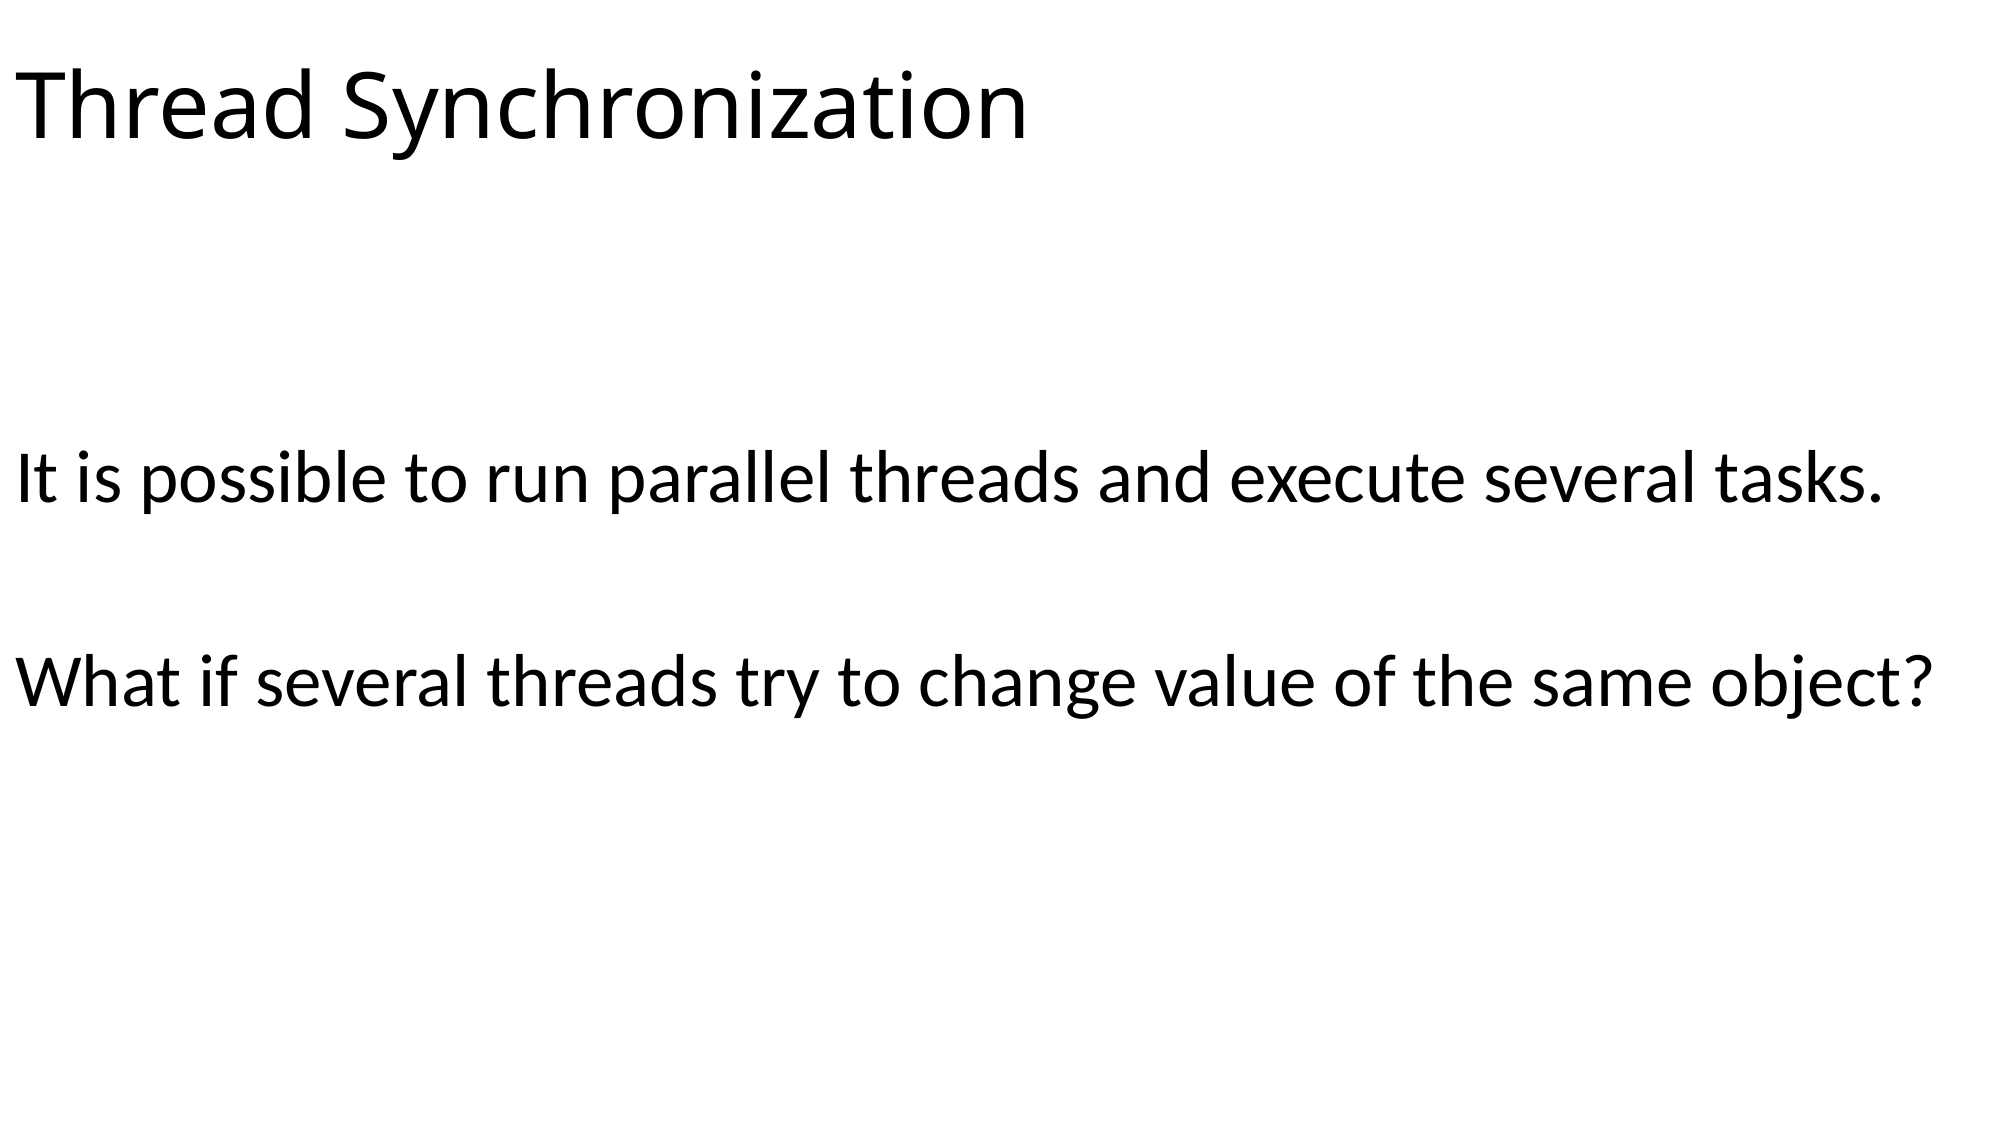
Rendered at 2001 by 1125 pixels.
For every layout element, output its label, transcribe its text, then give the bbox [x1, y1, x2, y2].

title Thread Synchronization [0, 0, 1725, 217]
list It is possible to run parallel threads and execute several tasks. What if several threads try to change value of the same object? [0, 217, 2000, 1125]
